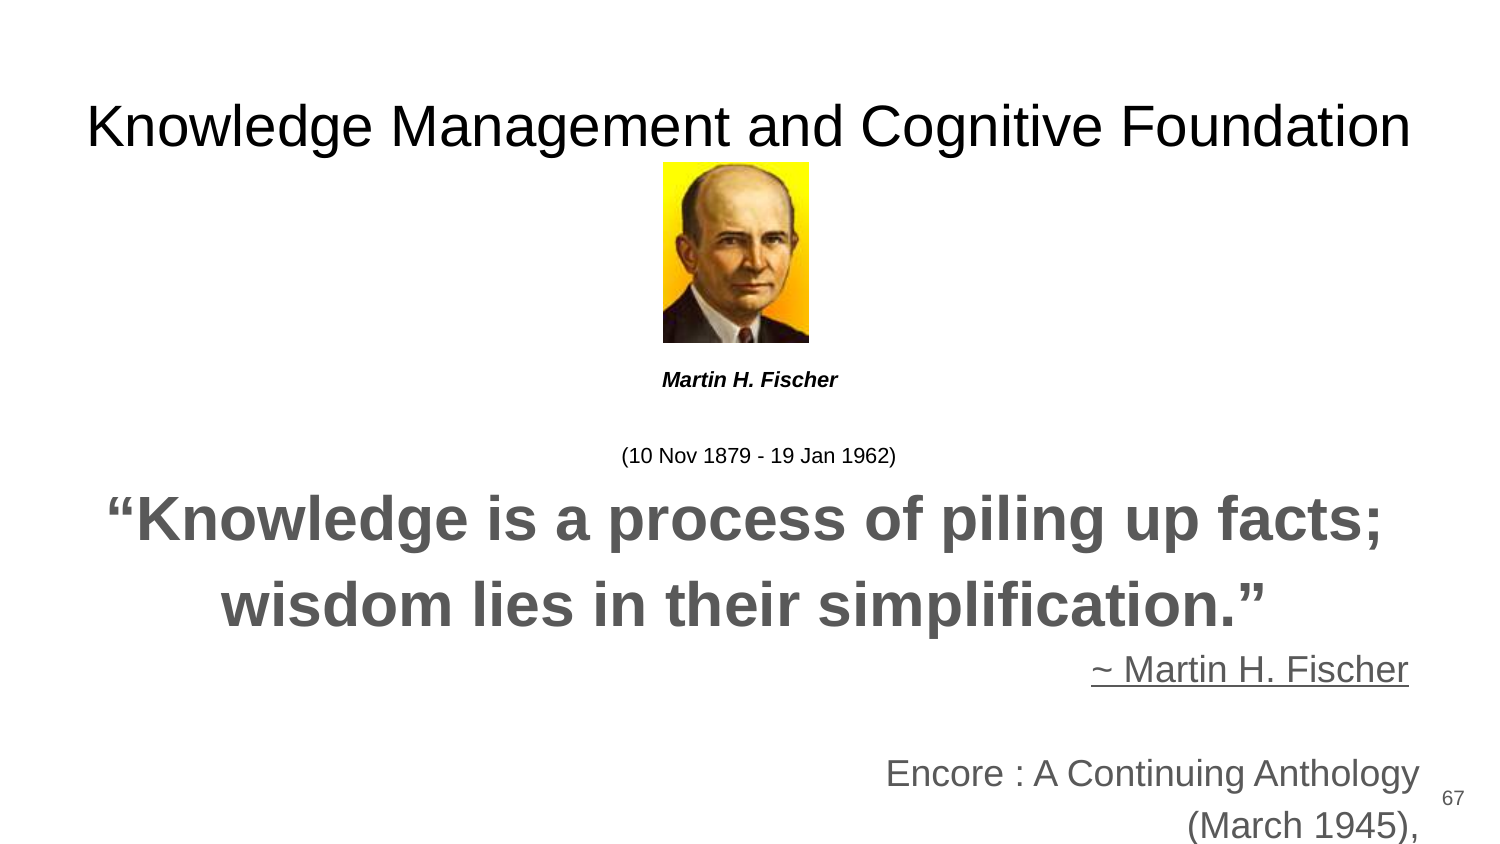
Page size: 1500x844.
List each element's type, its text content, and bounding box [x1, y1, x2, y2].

slide_number 67 [1389, 764, 1480, 830]
text_box Martin H. Fischer [647, 358, 853, 400]
picture [663, 162, 809, 344]
list “Knowledge is a process of piling up facts; wisdom lies in their simplification.” ~ Martin H. Fischer Encore : A Continuing Anthology (March 1945), "Fischerisms" p. 309 [37, 451, 1435, 814]
title Knowledge Management and Cognitive Foundation [51, 72, 1449, 167]
text_box (10 Nov 1879 - 19 Jan 1962) [587, 434, 912, 476]
